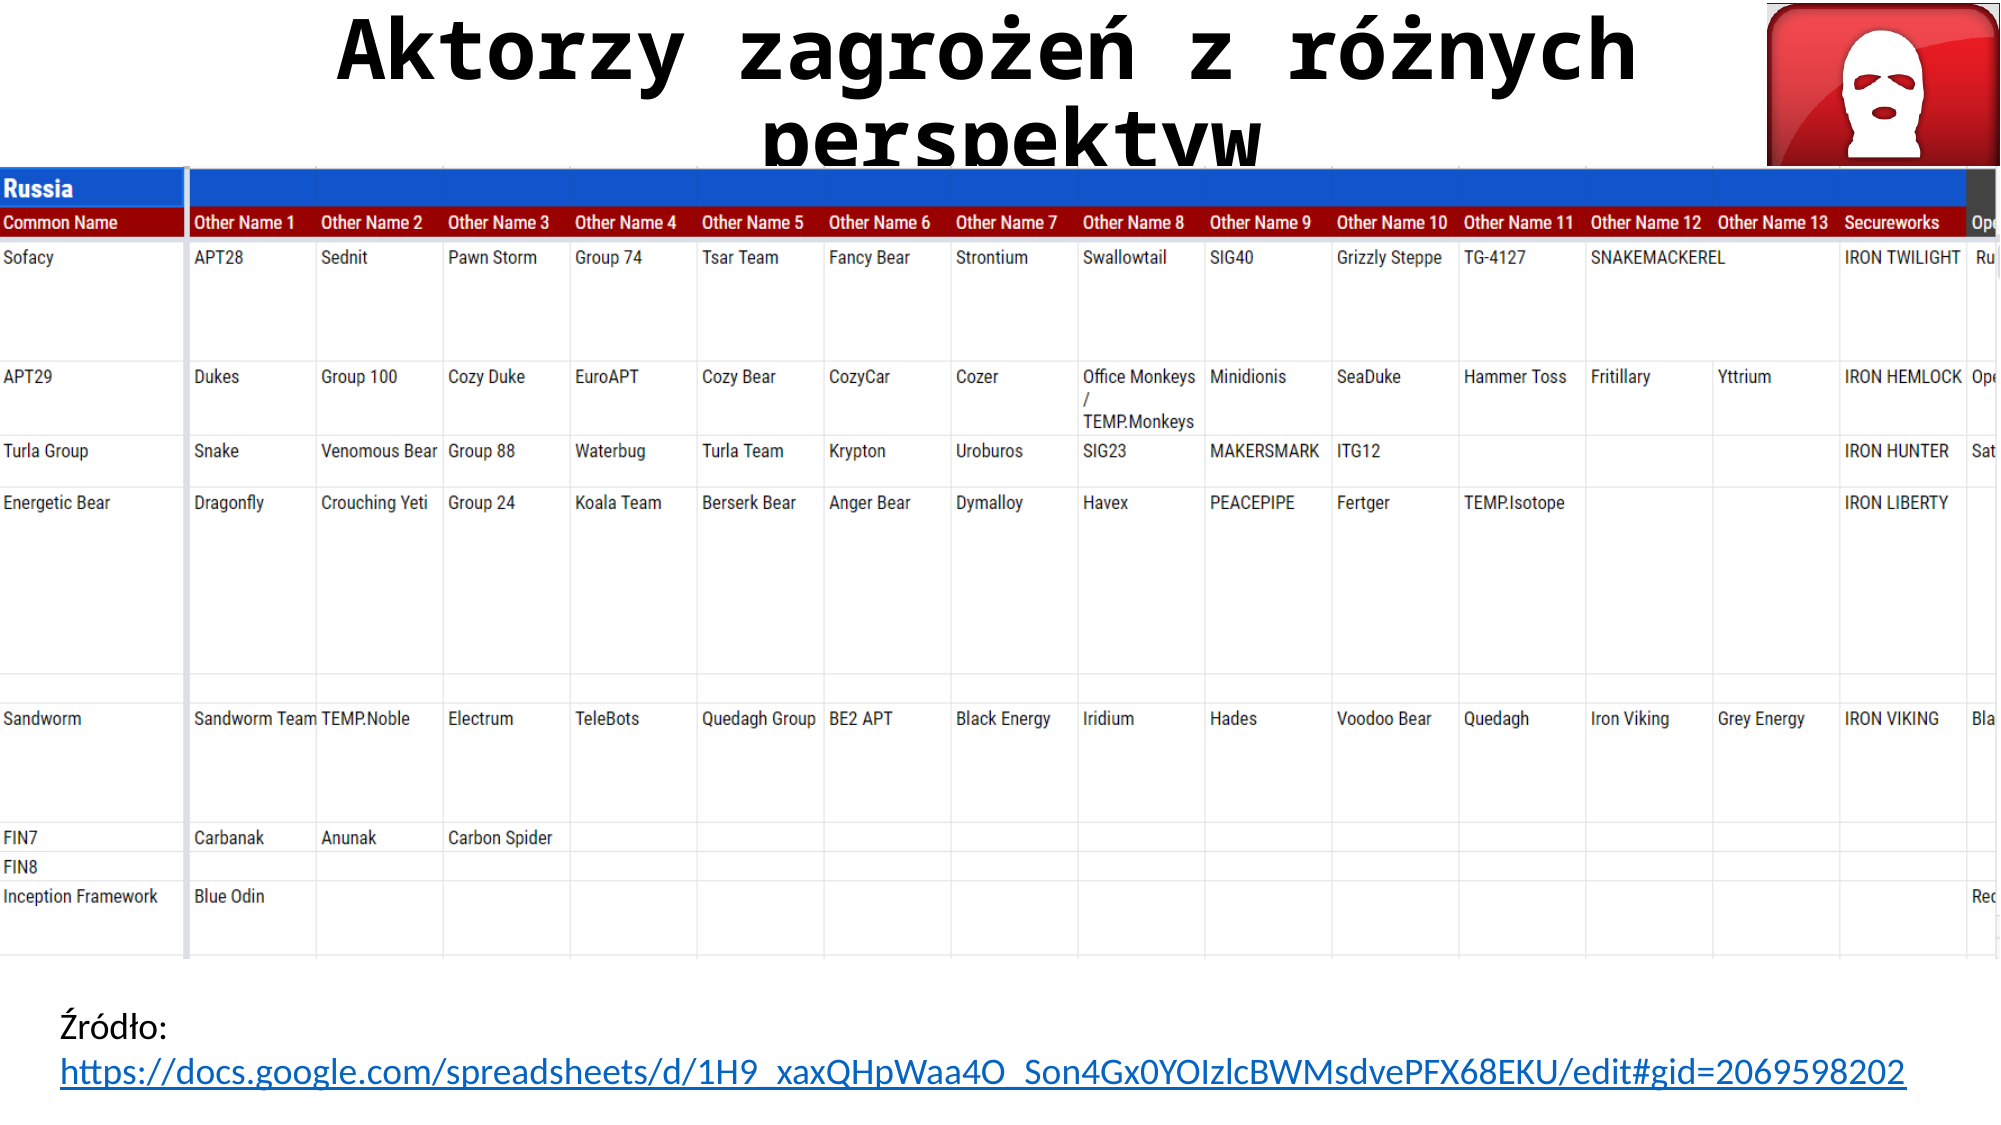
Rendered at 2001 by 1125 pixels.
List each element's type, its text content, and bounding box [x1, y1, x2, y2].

text_box Źródło: https://docs.google.com/spreadsheets/d/1H9_xaxQHpWaa4O_Son4Gx0YOIzlcBWMsdvePFX68EKU/edit#gid=2069598202 [45, 994, 2000, 1100]
title Aktorzy zagrożeń z różnych perspektyw [45, 0, 1978, 166]
picture [0, 3, 2000, 959]
